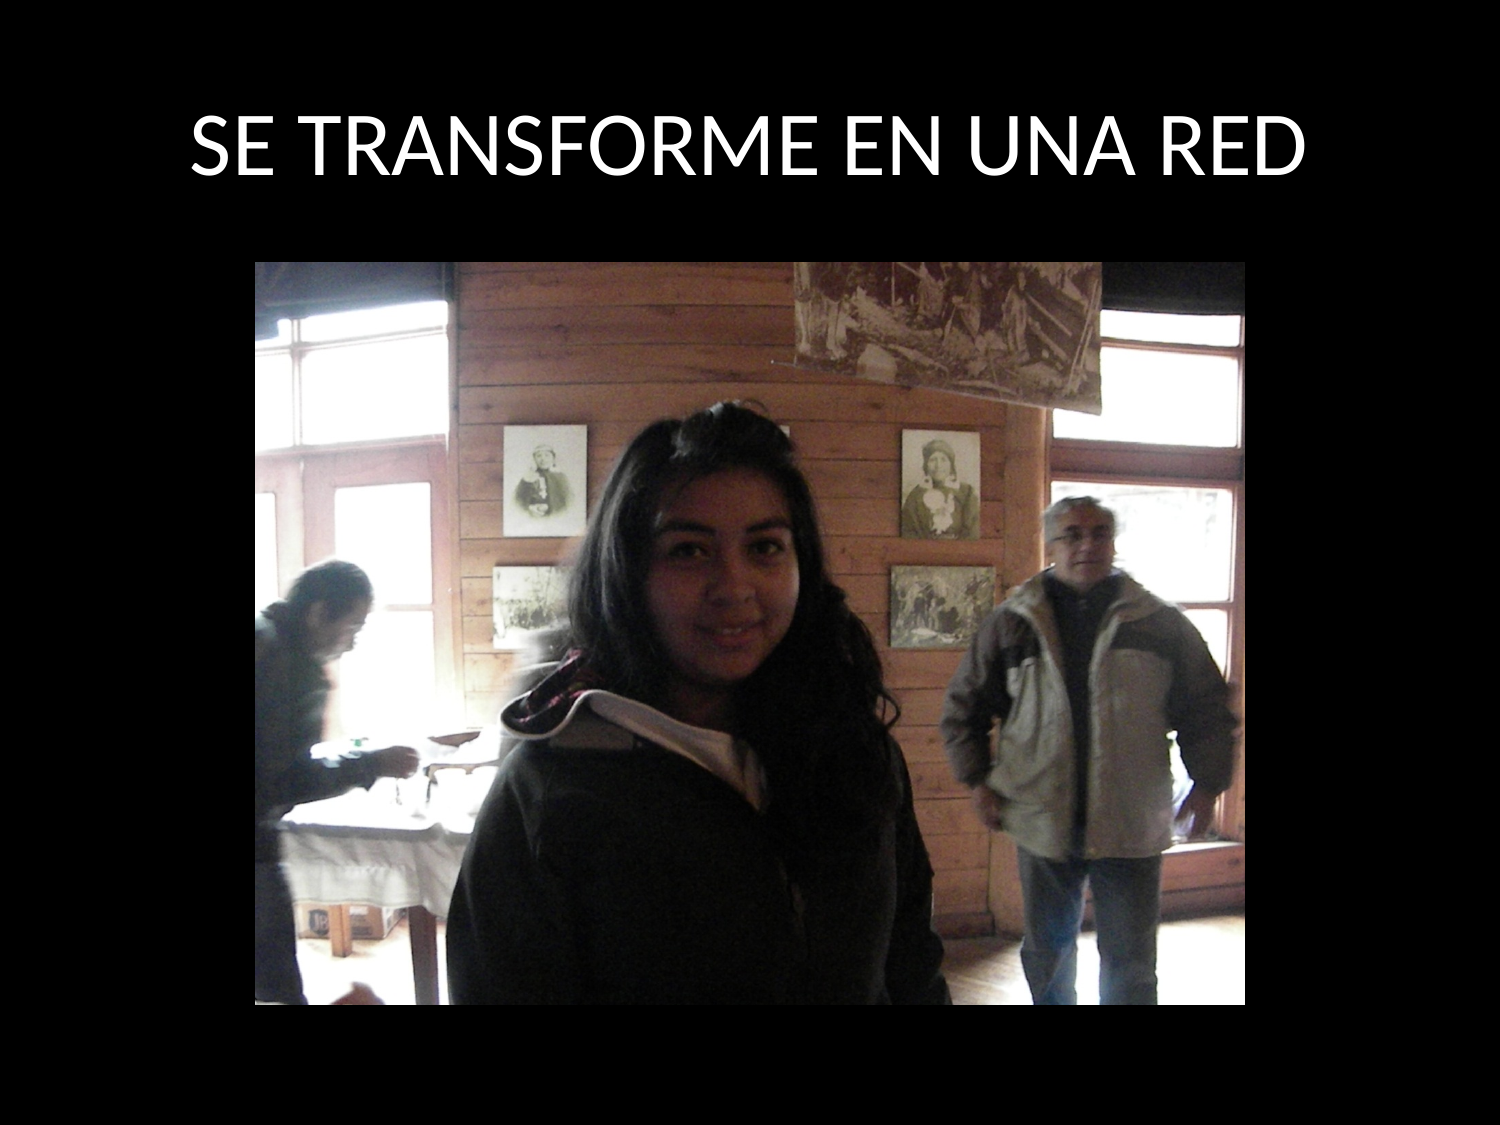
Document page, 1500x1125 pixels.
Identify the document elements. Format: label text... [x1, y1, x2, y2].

title SE TRANSFORME EN UNA RED [75, 45, 1425, 233]
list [254, 262, 1246, 1006]
